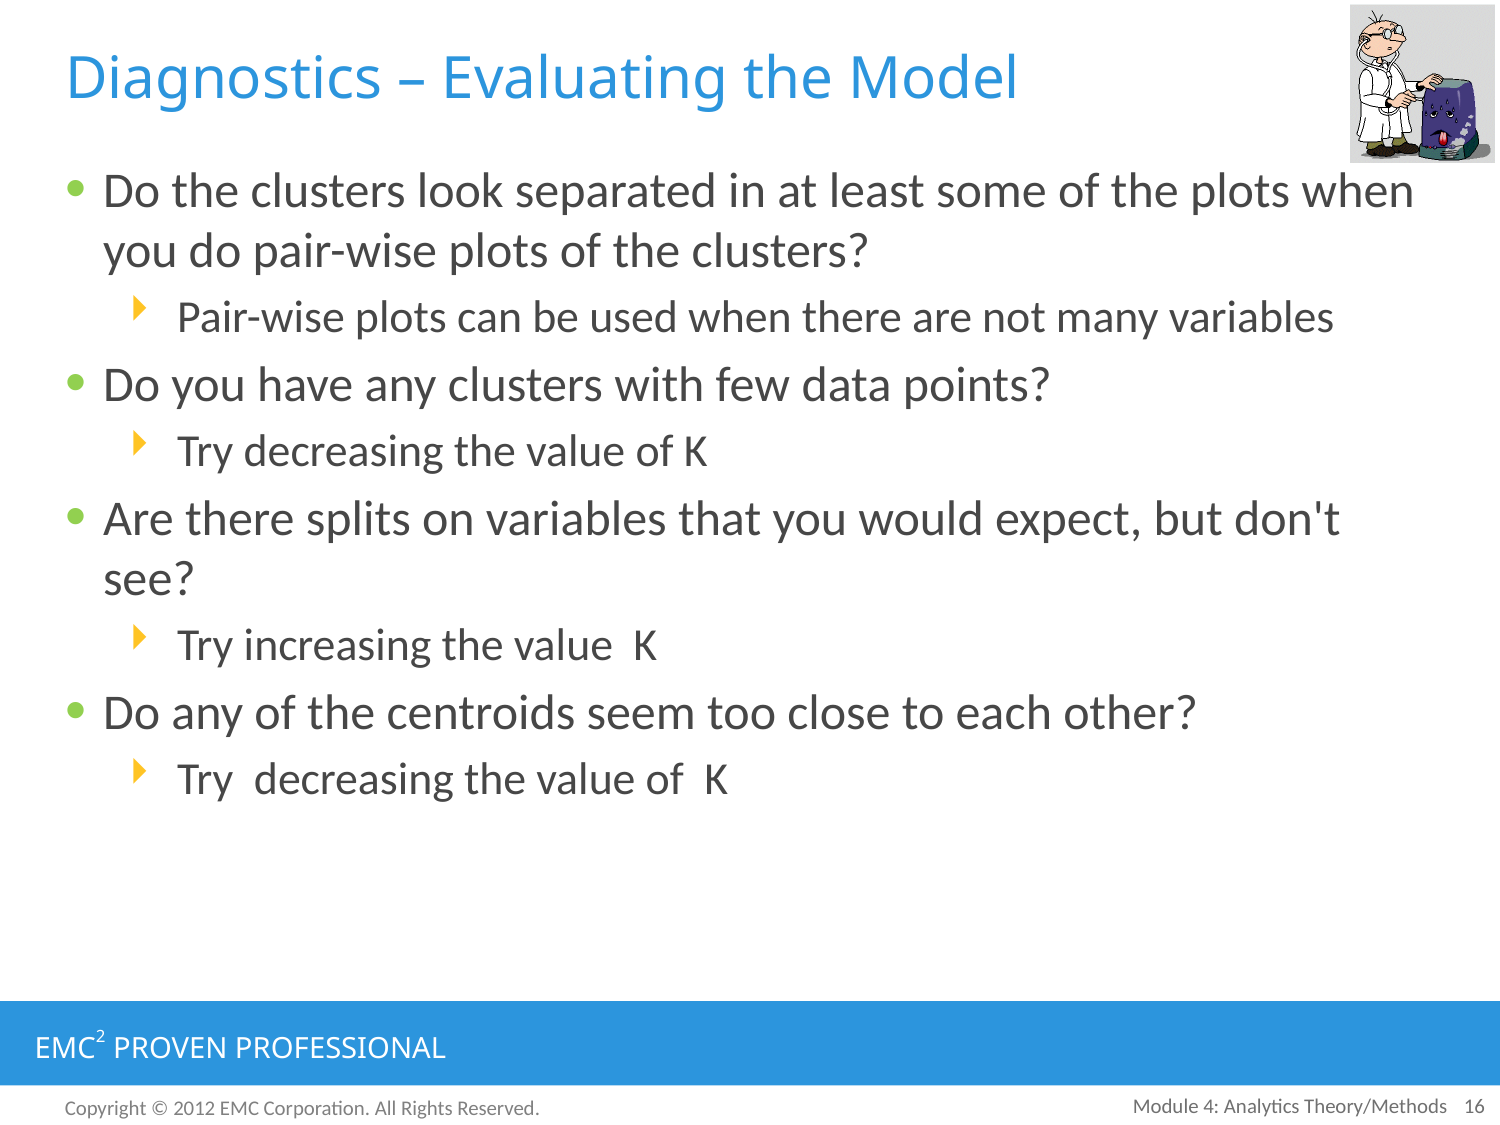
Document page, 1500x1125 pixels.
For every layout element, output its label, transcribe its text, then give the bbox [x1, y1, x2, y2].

slide_number 16 [1463, 1087, 1500, 1125]
footer Module 4: Analytics Theory/Methods [774, 1087, 1463, 1125]
picture [1345, 0, 1500, 168]
title Diagnostics – Evaluating the Model [49, 12, 1340, 138]
list Do the clusters look separated in at least some of the plots when you do pair-wise plots of the clusters? Pair-wise plots can be used when there are not many variables Do you have any clusters with few data points? Try decreasing the value of K Are there splits on variables that you would expect, but don't see? Try increasing the value K Do any of the centroids seem too close to each other? Try decreasing the value of K [49, 149, 1438, 1001]
